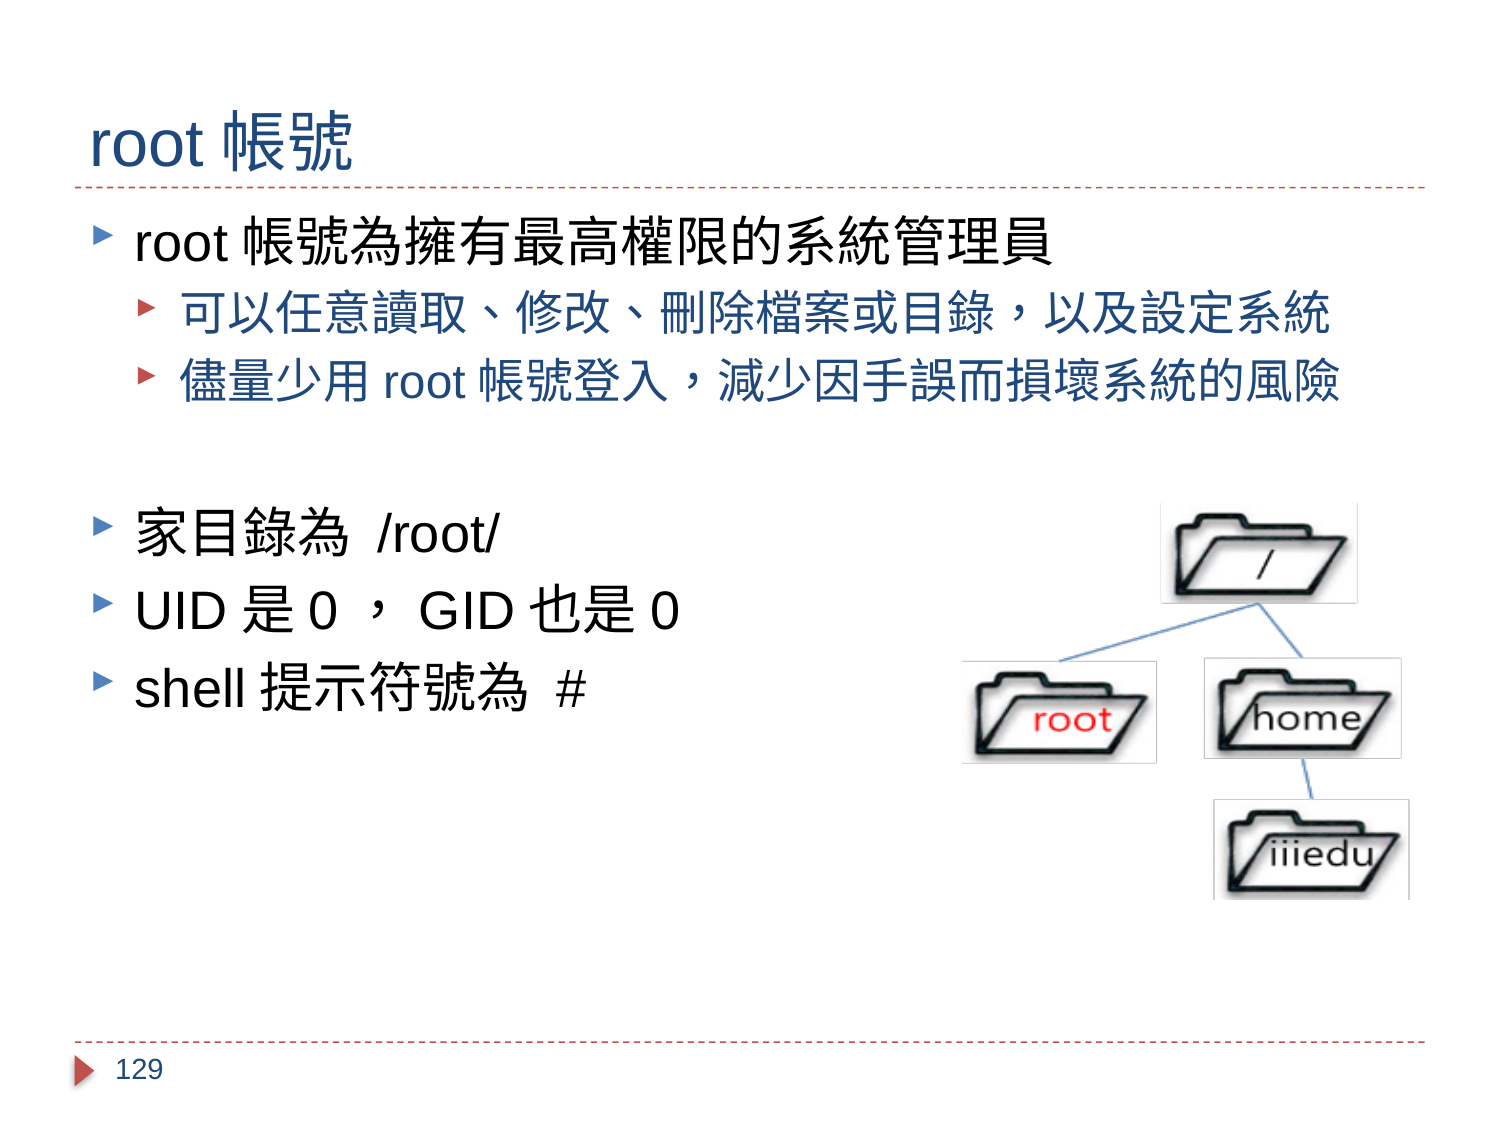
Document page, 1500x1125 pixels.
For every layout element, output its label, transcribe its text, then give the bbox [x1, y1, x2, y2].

title root帳號 [75, 24, 1425, 188]
picture [962, 503, 1419, 900]
slide_number 129 [100, 1042, 426, 1103]
list root帳號為擁有最高權限的系統管理員 可以任意讀取、修改、刪除檔案或目錄，以及設定系統 儘量少用root帳號登入，減少因手誤而損壞系統的風險 家目錄為 /root/ UID是0，GID也是0 shell提示符號為 # [75, 200, 1425, 1010]
